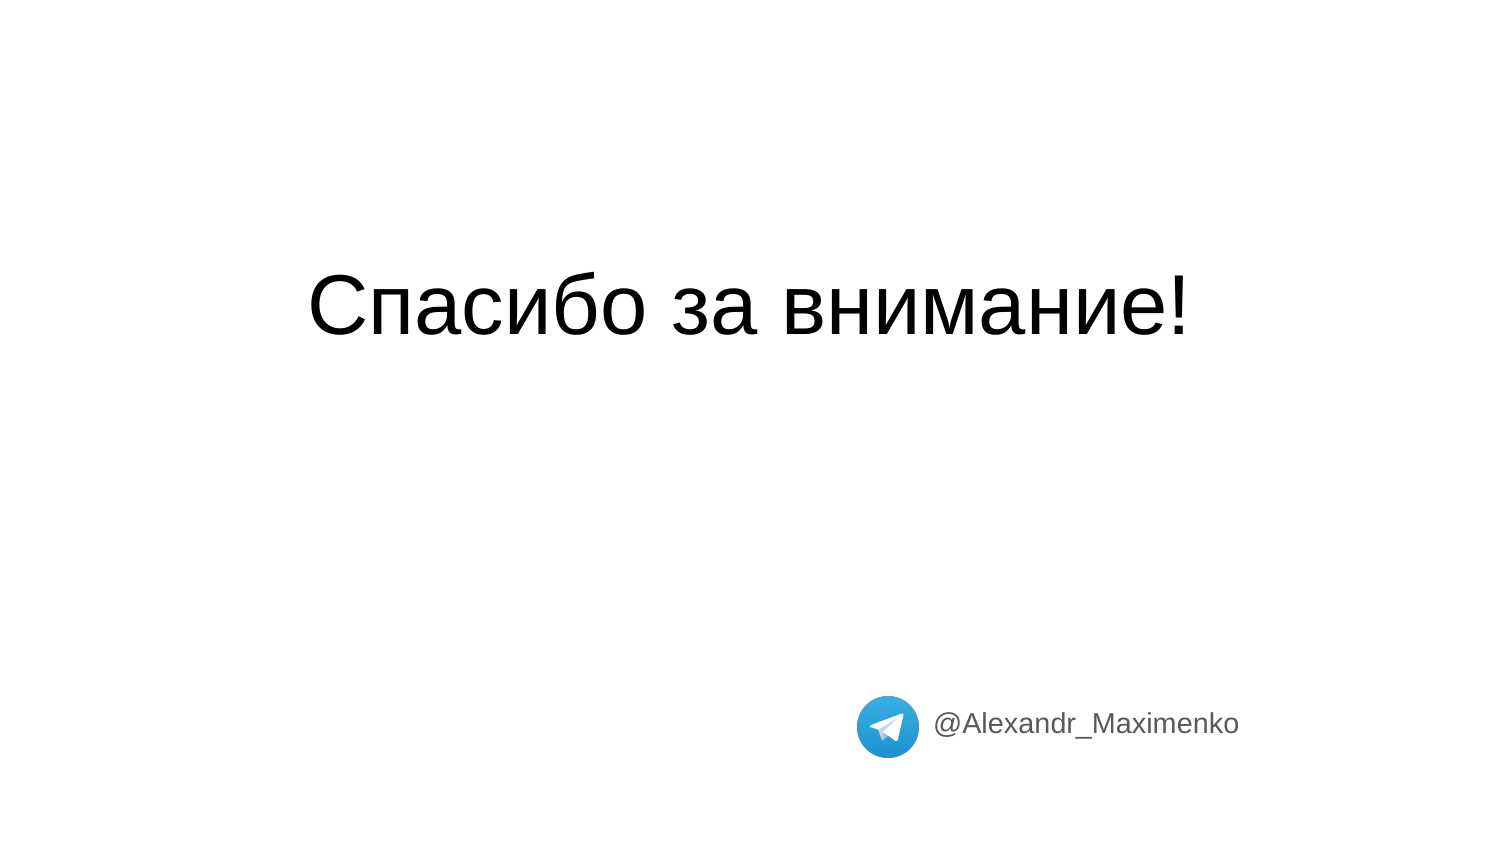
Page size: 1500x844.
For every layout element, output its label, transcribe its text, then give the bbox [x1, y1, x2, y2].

picture [857, 696, 919, 758]
text_box @Alexandr_Maximenko [918, 685, 1313, 777]
text_box Спасибо за внимание! [51, 234, 1449, 572]
